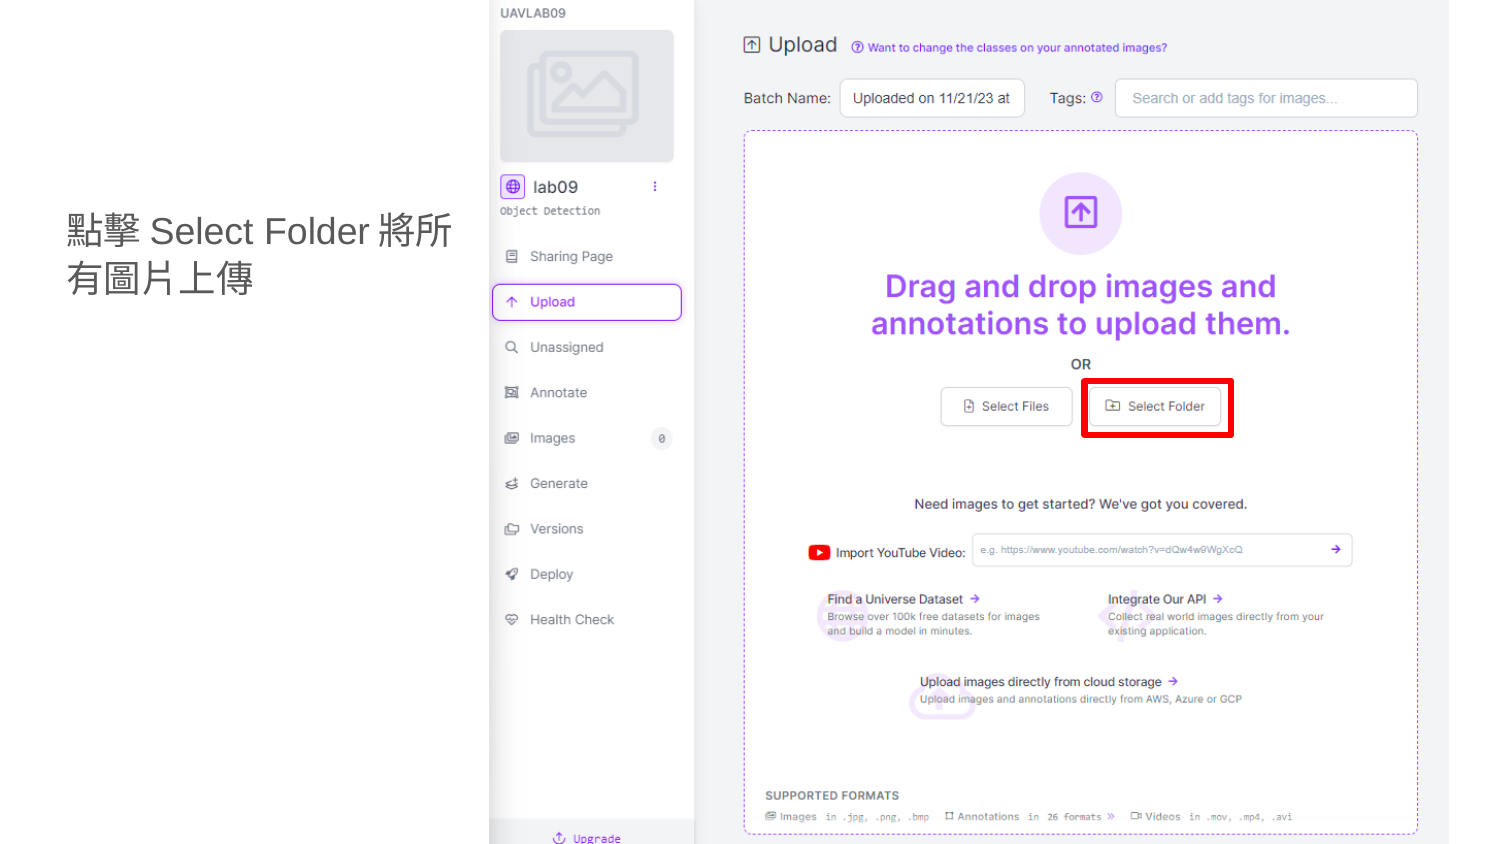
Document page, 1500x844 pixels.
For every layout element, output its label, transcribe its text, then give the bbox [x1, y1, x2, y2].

list 點擊Select Folder將所有圖片上傳 [51, 189, 484, 750]
picture [489, 0, 1450, 844]
